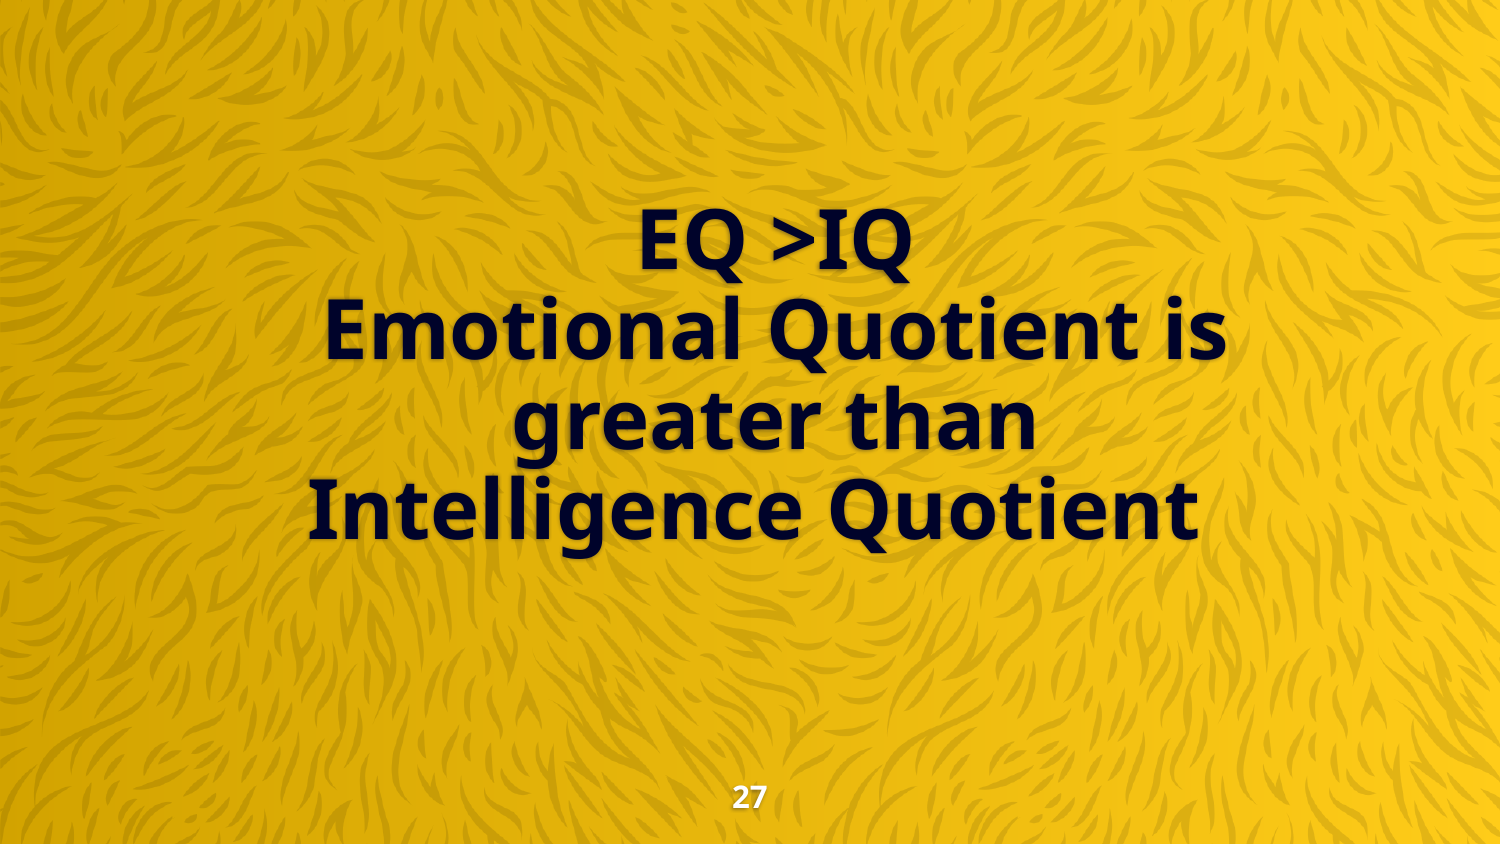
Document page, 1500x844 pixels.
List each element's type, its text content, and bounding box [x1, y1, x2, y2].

title EQ >IQ Emotional Quotient is greater than Intelligence Quotient [279, 199, 1273, 558]
picture [0, 0, 1500, 844]
slide_number 27 [705, 766, 795, 832]
